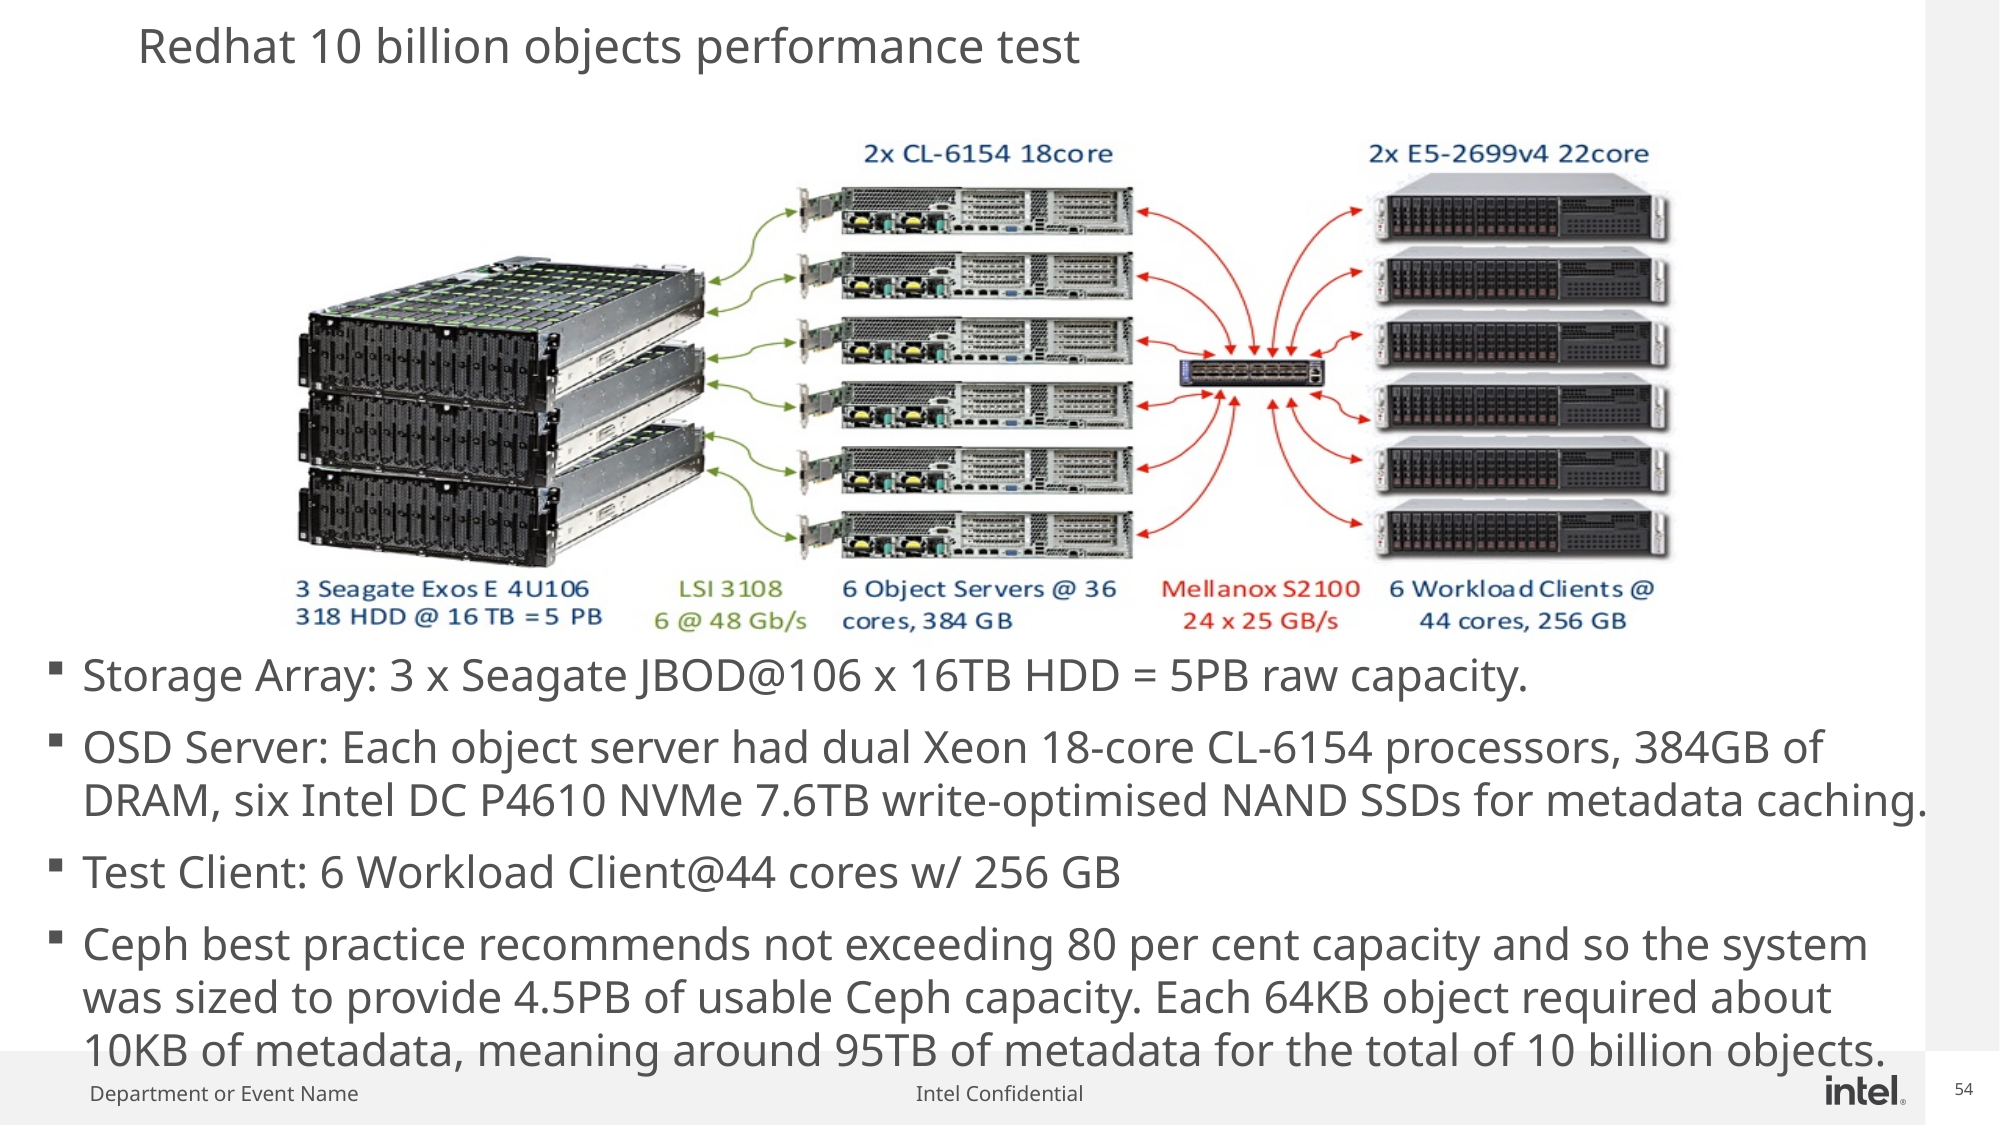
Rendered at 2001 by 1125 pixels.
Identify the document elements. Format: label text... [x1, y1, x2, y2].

title Redhat 10 billion objects performance test [136, 21, 1863, 75]
list Storage Array: 3 x Seagate JBOD@106 x 16TB HDD = 5PB raw capacity. OSD Server: Each object server had dual Xeon 18-core CL-6154 processors, 384GB of DRAM, six Intel DC P4610 NVMe 7.6TB write-optimised NAND SSDs for metadata caching. Test Client: 6 Workload Client@44 cores w/ 256 GB Ceph best practice recommends not exceeding 80 per cent capacity and so the system was sized to provide 4.5PB of usable Ceph capacity. Each 64KB object required about 10KB of metadata, meaning around 95TB of metadata for the total of 10 billion objects. [45, 646, 1953, 1085]
picture [257, 99, 1743, 648]
picture [1826, 1085, 1906, 1105]
